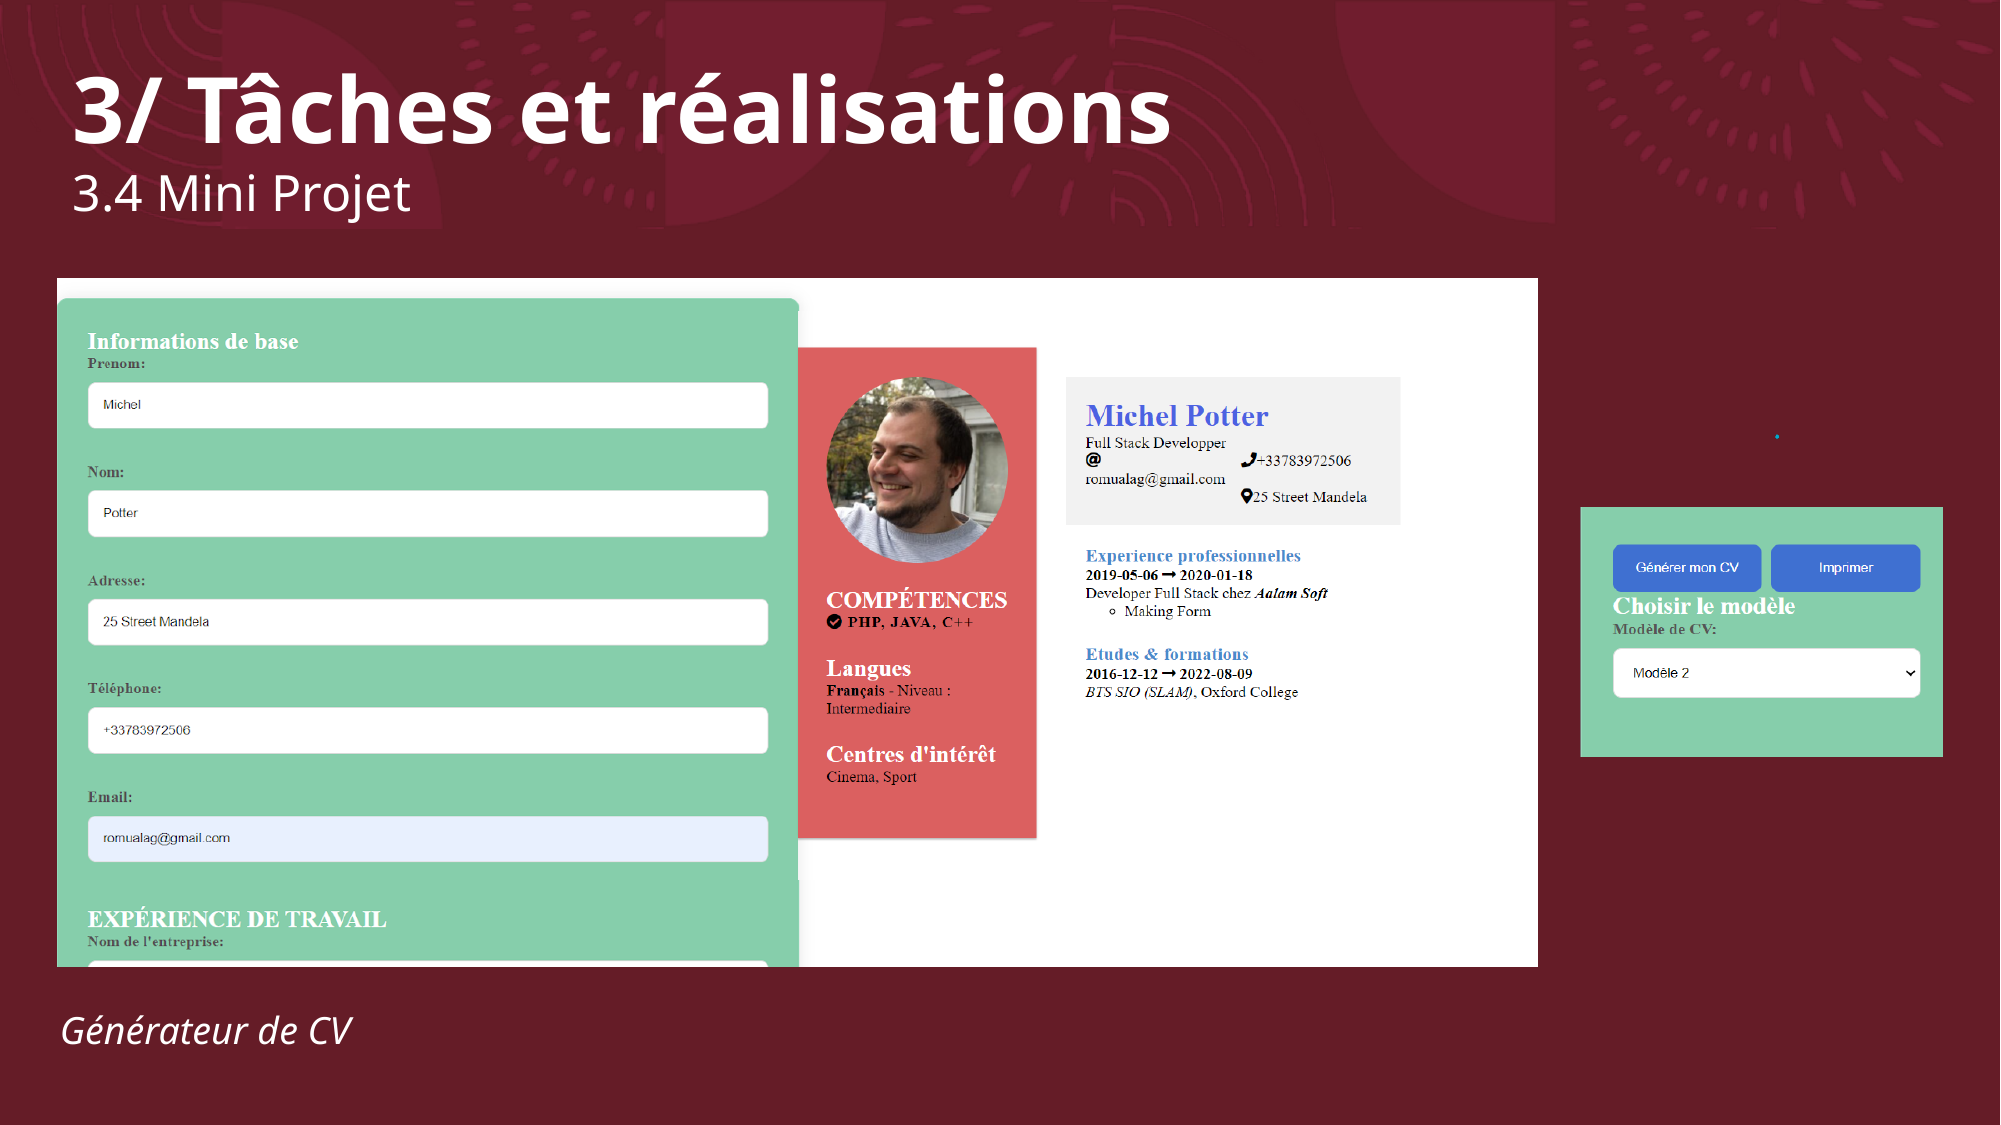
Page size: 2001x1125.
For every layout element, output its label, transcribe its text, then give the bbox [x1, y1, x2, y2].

picture [798, 311, 1475, 880]
picture [1580, 434, 1943, 757]
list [57, 278, 1538, 967]
text_box Générateur de CV [44, 999, 497, 1060]
text_box 3/ Tâches et réalisations 3.4 Mini Projet [57, 27, 1783, 246]
